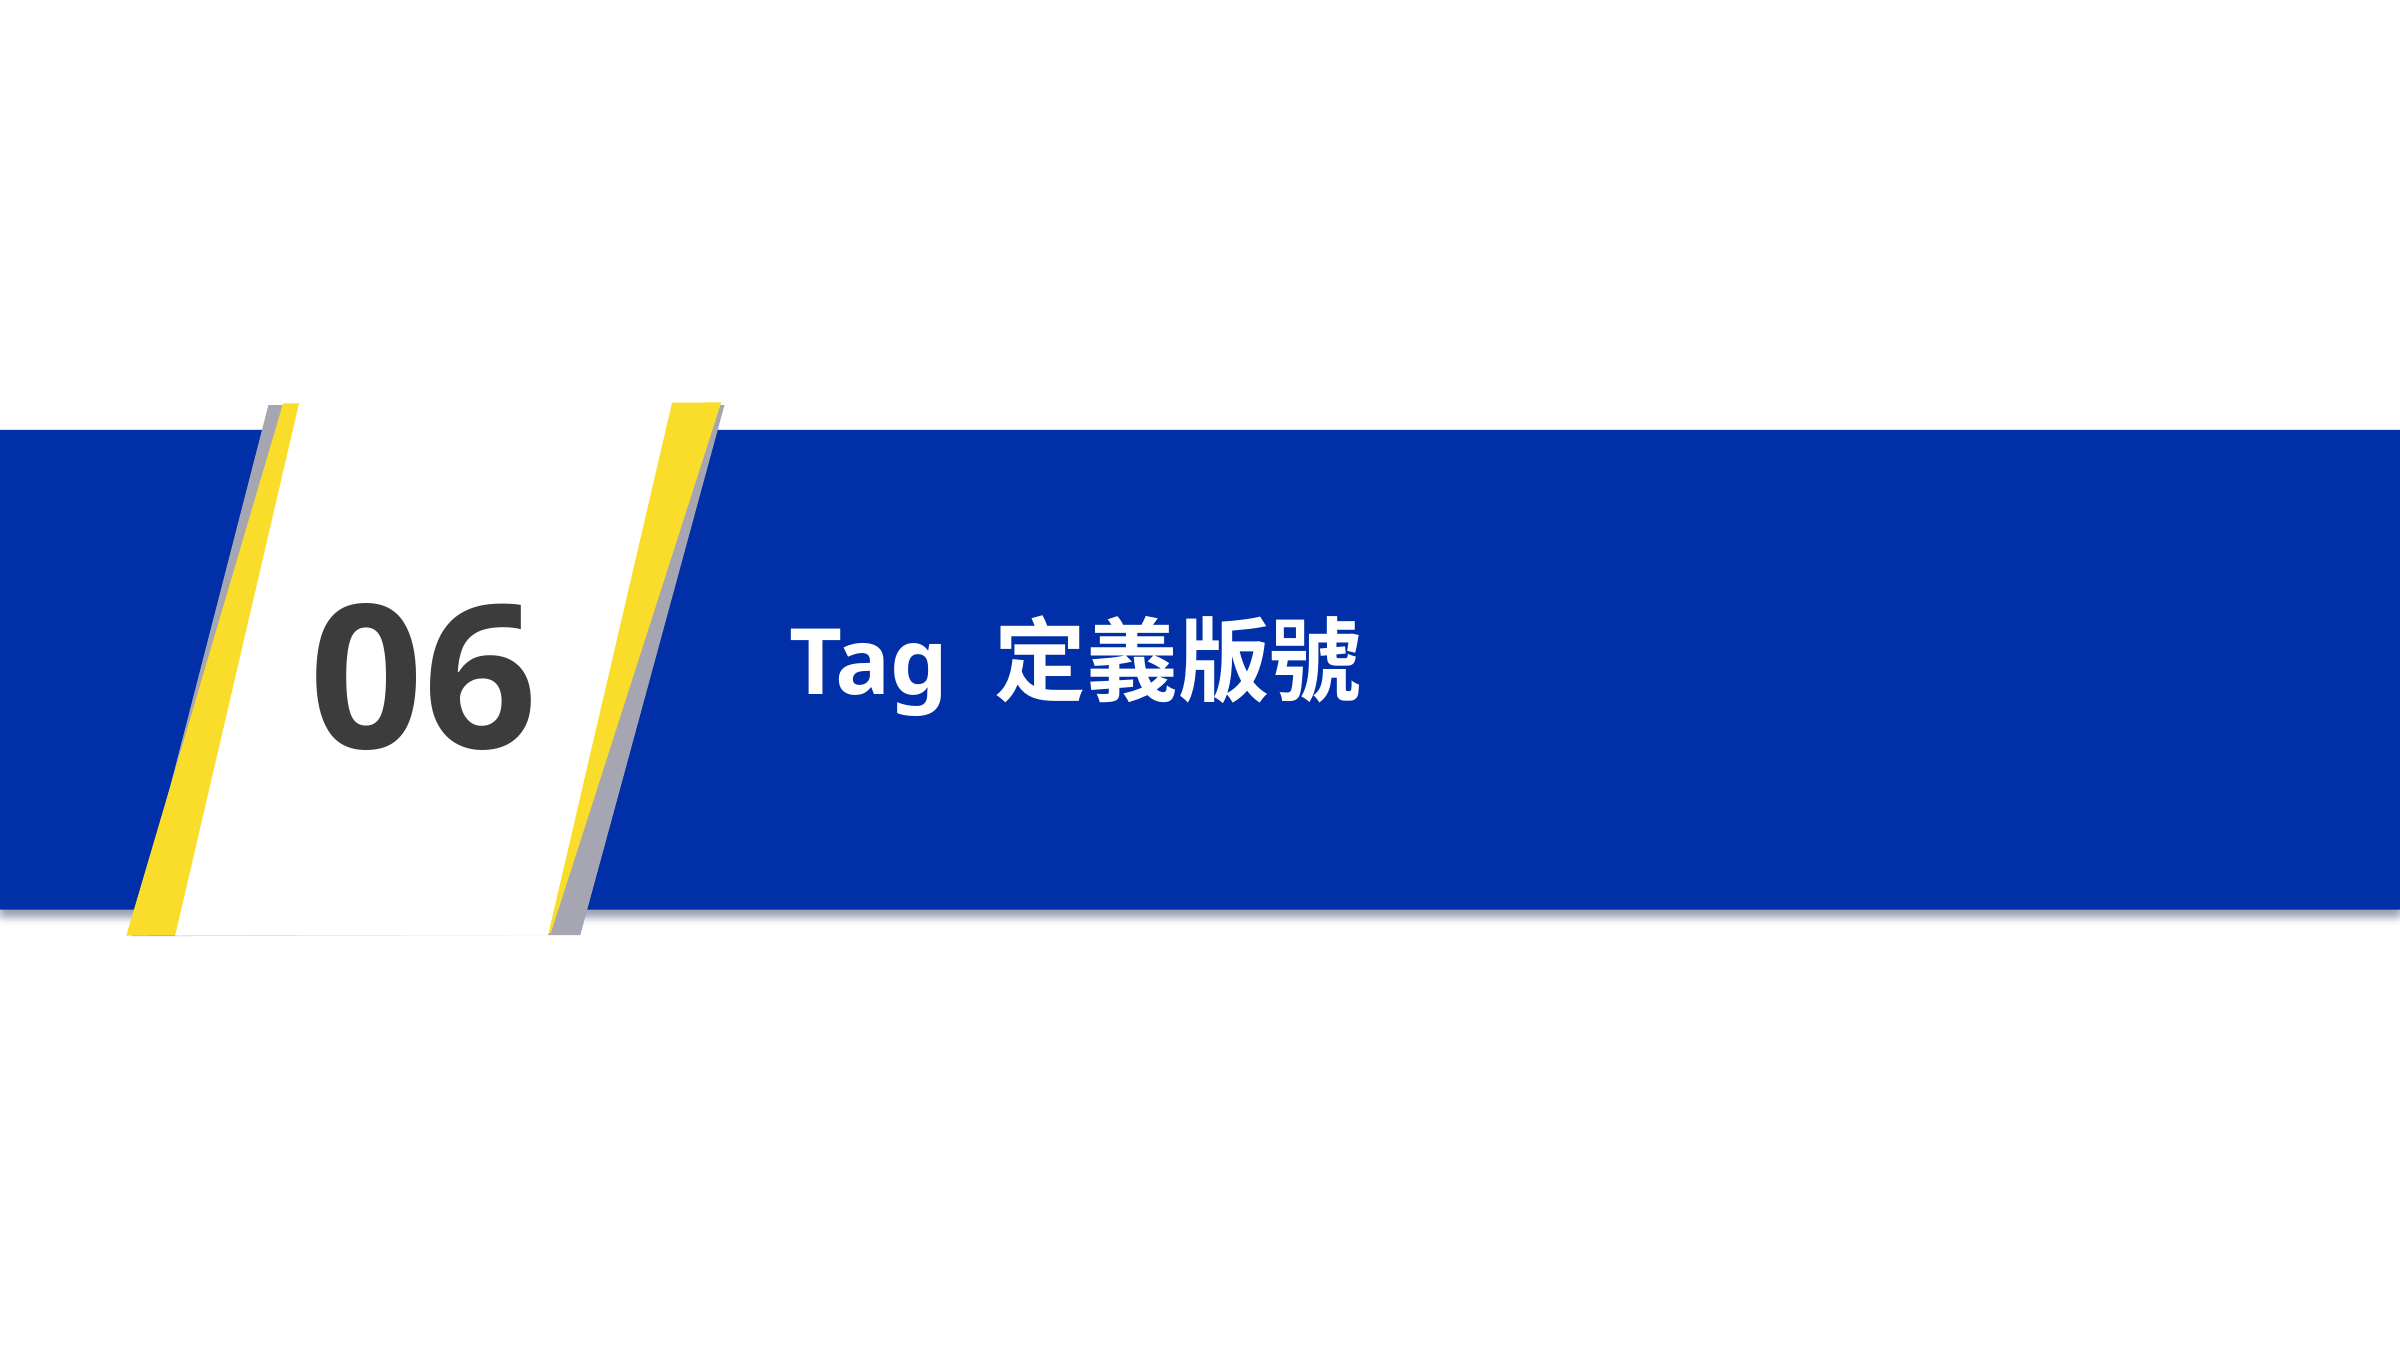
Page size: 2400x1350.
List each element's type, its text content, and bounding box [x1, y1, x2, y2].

title Tag 定義版號 [774, 592, 2268, 722]
text_box 06 [175, 401, 673, 936]
